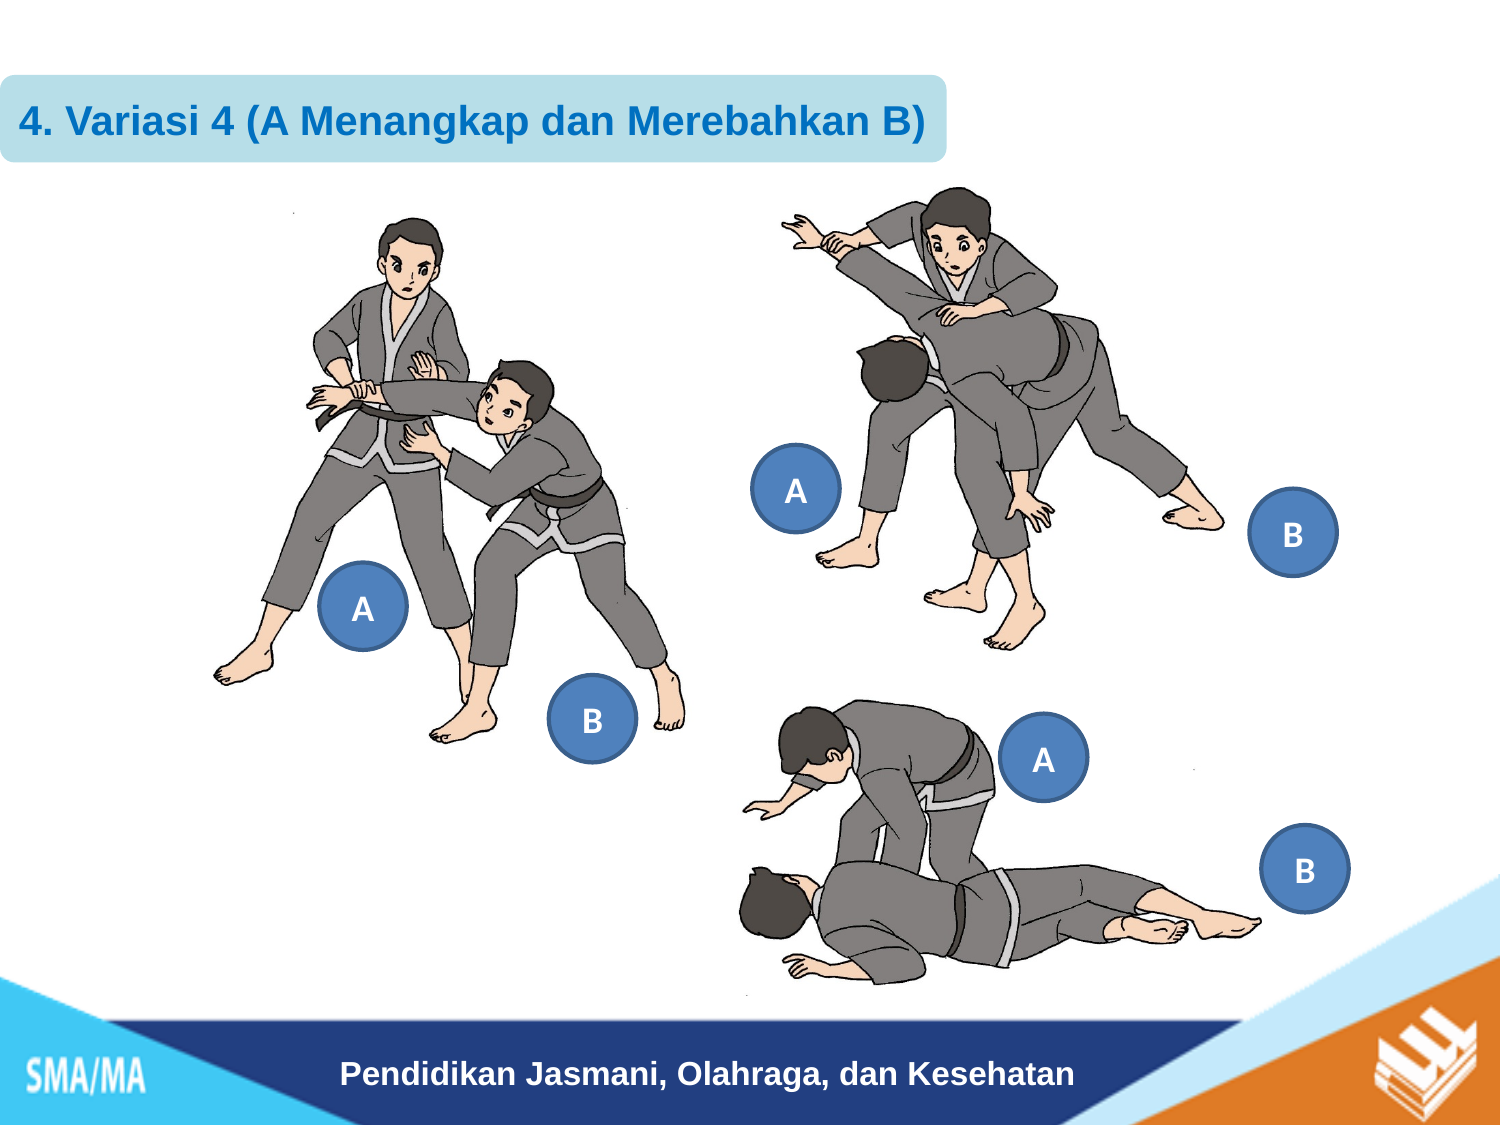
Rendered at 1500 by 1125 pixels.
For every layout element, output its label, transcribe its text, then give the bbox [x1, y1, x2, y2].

text_box B [1266, 822, 1351, 873]
picture [0, 187, 1500, 1125]
text_box 4. Variasi 4 (A Menangkap dan Merebahkan B) [0, 72, 949, 165]
text_box B [1266, 486, 1339, 579]
